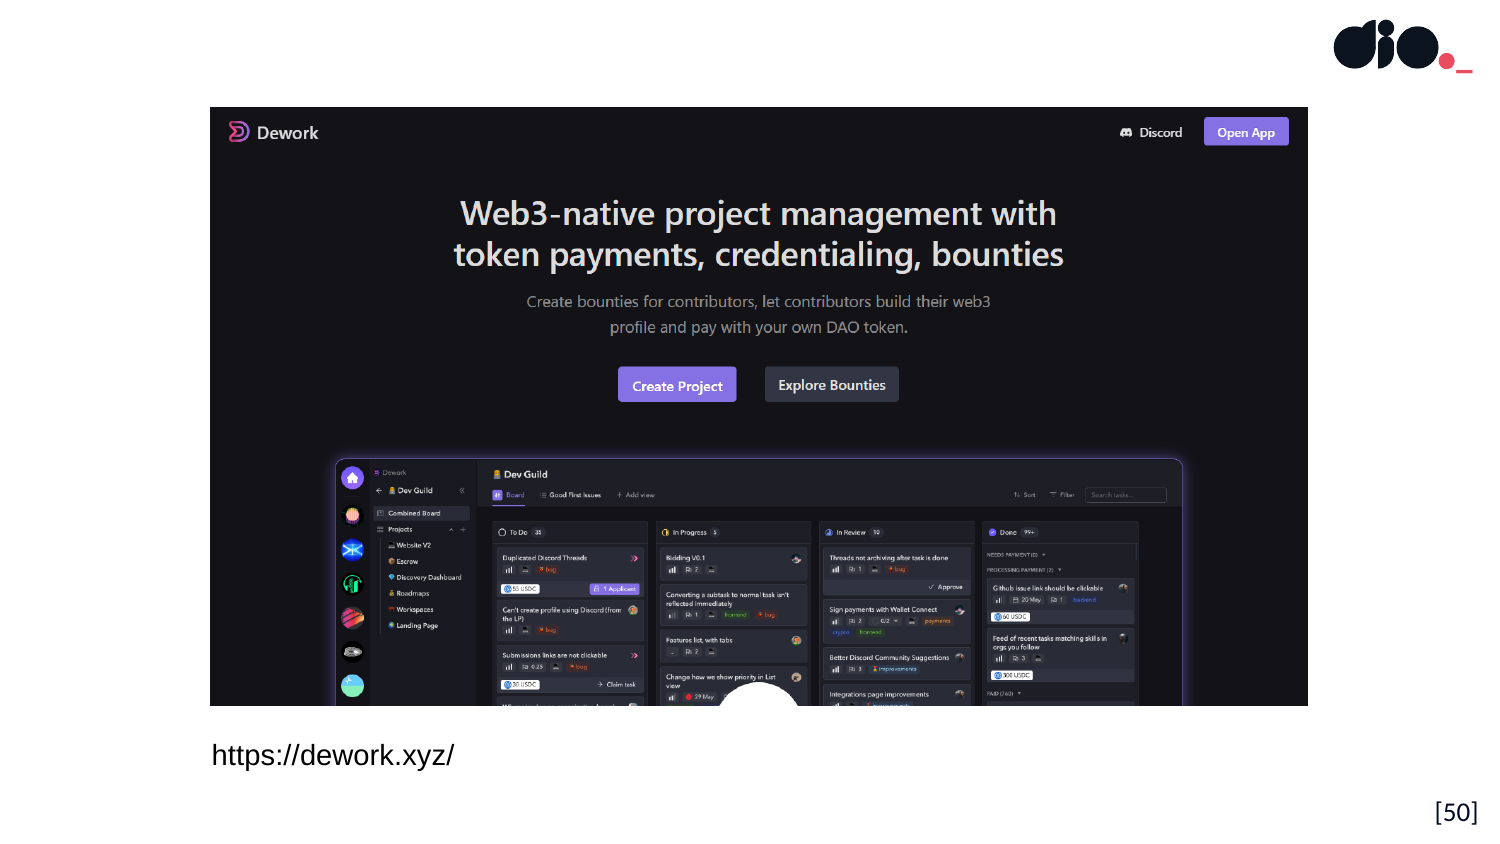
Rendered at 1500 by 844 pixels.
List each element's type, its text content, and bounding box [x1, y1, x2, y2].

picture [1333, 19, 1473, 74]
text_box https://dework.xyz/ [196, 728, 947, 779]
slide_number [50] [1403, 779, 1494, 844]
picture [210, 106, 1308, 707]
